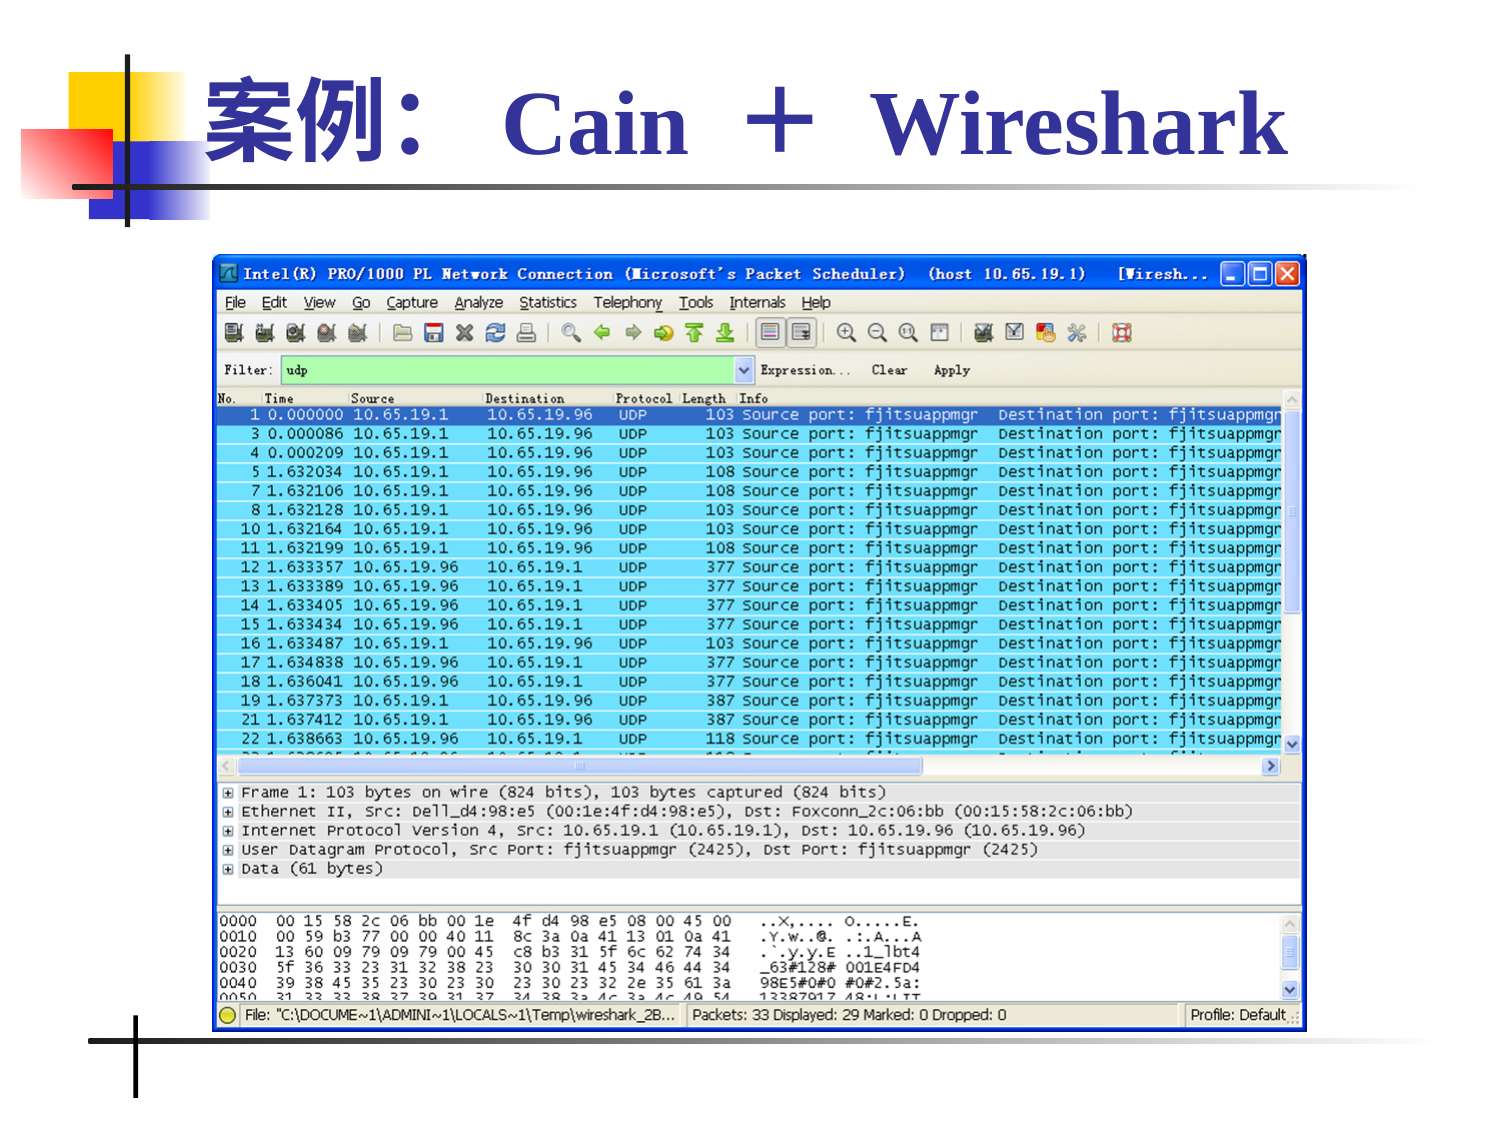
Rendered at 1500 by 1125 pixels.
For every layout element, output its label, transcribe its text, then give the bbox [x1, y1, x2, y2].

picture [211, 254, 1307, 1032]
title 案例：Cain ＋ Wireshark [188, 23, 1468, 181]
